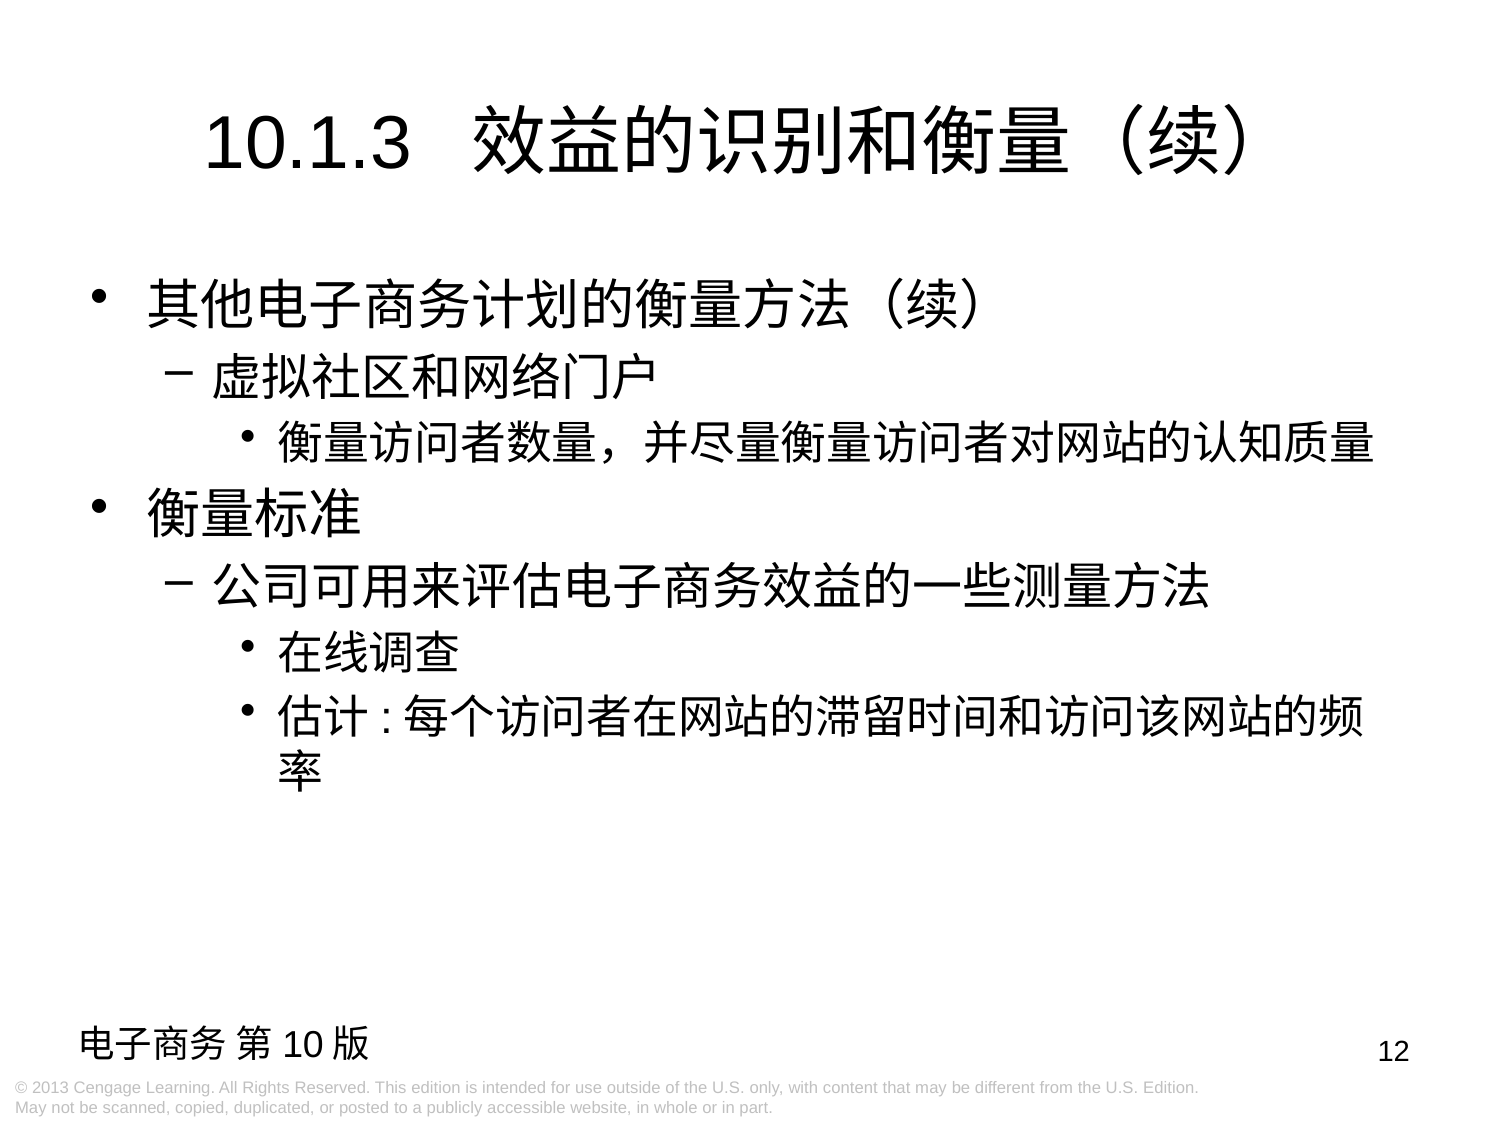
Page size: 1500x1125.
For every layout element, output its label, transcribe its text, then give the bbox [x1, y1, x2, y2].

title 10.1.3 效益的识别和衡量（续） [75, 45, 1425, 233]
list 其他电子商务计划的衡量方法（续） 虚拟社区和网络门户 衡量访问者数量，并尽量衡量访问者对网站的认知质量 衡量标准 公司可用来评估电子商务效益的一些测量方法 在线调查 估计:每个访问者在网站的滞留时间和访问该网站的频率 [75, 262, 1425, 1005]
slide_number 12 [1074, 1024, 1426, 1103]
